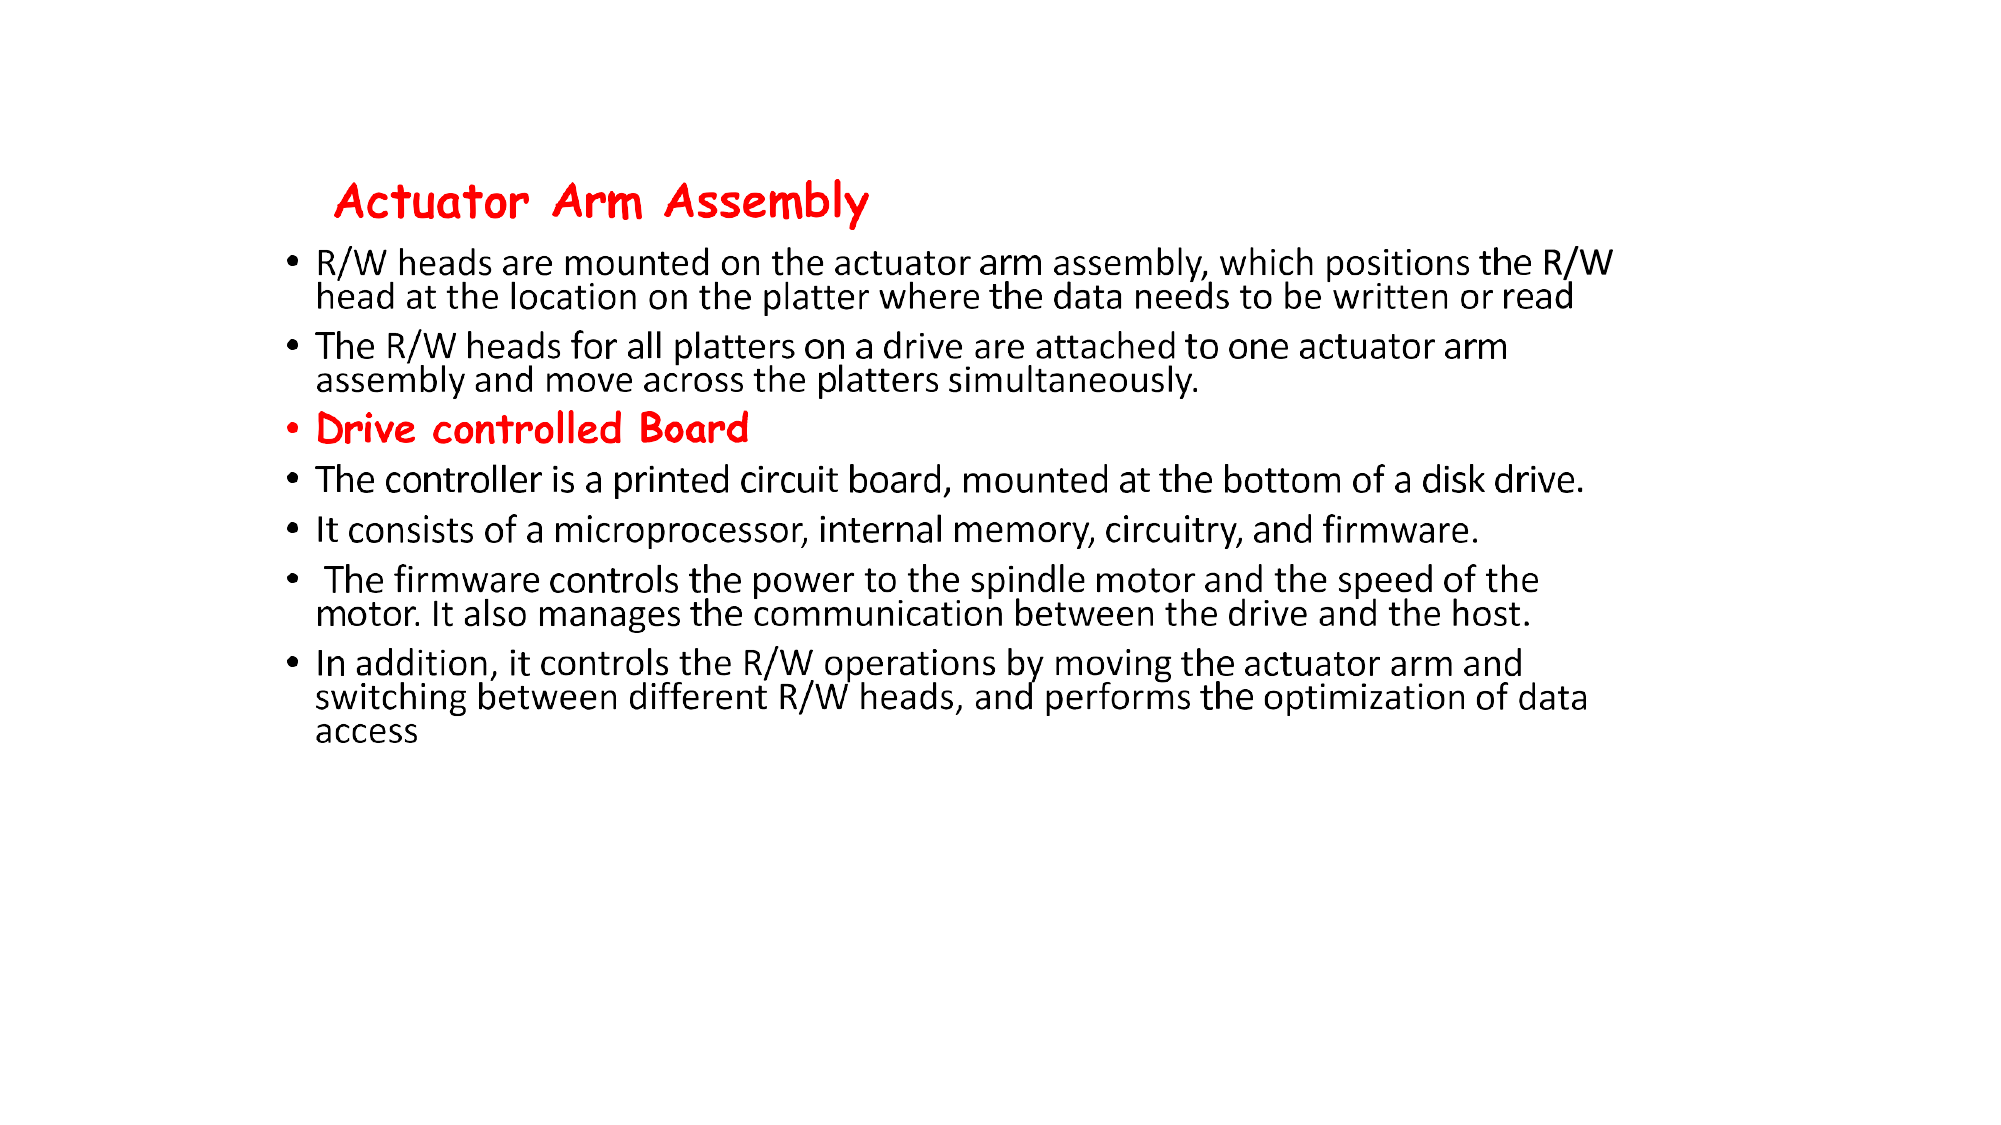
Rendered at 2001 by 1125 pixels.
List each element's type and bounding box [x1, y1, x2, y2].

text_box [1253, 514, 1311, 543]
picture [1352, 464, 1386, 493]
text_box [615, 464, 728, 500]
text_box [818, 364, 938, 399]
picture [287, 656, 298, 667]
text_box [1545, 249, 1562, 275]
picture [348, 515, 474, 543]
picture [287, 422, 298, 433]
picture [556, 515, 808, 550]
picture [333, 182, 530, 219]
picture [287, 522, 298, 533]
text_box [685, 421, 707, 443]
picture [884, 330, 1218, 399]
text_box [689, 598, 742, 626]
picture [287, 255, 298, 266]
text_box [810, 338, 844, 359]
picture [287, 572, 298, 584]
picture [1300, 334, 1435, 359]
picture [287, 339, 298, 350]
picture [1445, 339, 1461, 359]
text_box [740, 465, 839, 493]
picture [856, 339, 872, 359]
text_box [324, 564, 383, 593]
text_box [688, 564, 741, 593]
picture [664, 179, 870, 230]
text_box [1465, 339, 1506, 359]
picture [1054, 247, 1493, 309]
text_box [551, 182, 642, 220]
text_box [316, 329, 633, 399]
text_box [553, 465, 575, 493]
picture [393, 564, 680, 633]
text_box [1495, 464, 1583, 493]
text_box [641, 411, 663, 443]
text_box [850, 464, 951, 498]
text_box [1563, 246, 1613, 279]
picture [644, 330, 806, 393]
text_box [726, 410, 748, 443]
text_box [1504, 280, 1573, 309]
text_box [1251, 338, 1288, 359]
picture [633, 339, 643, 359]
text_box [1120, 468, 1150, 493]
picture [484, 514, 517, 543]
picture [433, 410, 621, 444]
picture [1225, 464, 1340, 493]
text_box [318, 516, 338, 543]
text_box [753, 564, 1440, 627]
picture [955, 522, 1094, 549]
text_box [1200, 681, 1253, 710]
text_box [318, 245, 979, 316]
picture [1229, 339, 1248, 359]
text_box [386, 464, 542, 493]
picture [526, 522, 542, 543]
text_box [820, 514, 942, 543]
text_box [1245, 648, 1587, 717]
picture [287, 472, 298, 483]
text_box [316, 646, 1234, 743]
picture [1322, 514, 1477, 543]
text_box [1159, 464, 1212, 493]
text_box [708, 421, 726, 444]
text_box [315, 464, 374, 493]
text_box [1423, 464, 1485, 493]
text_box [983, 255, 1041, 276]
text_box [318, 601, 420, 626]
text_box [989, 280, 1042, 309]
text_box [1493, 247, 1532, 276]
text_box [664, 421, 684, 443]
picture [964, 464, 1107, 493]
picture [1394, 472, 1410, 493]
picture [1444, 564, 1538, 626]
picture [585, 472, 601, 493]
picture [1106, 515, 1242, 550]
text_box [317, 411, 415, 444]
